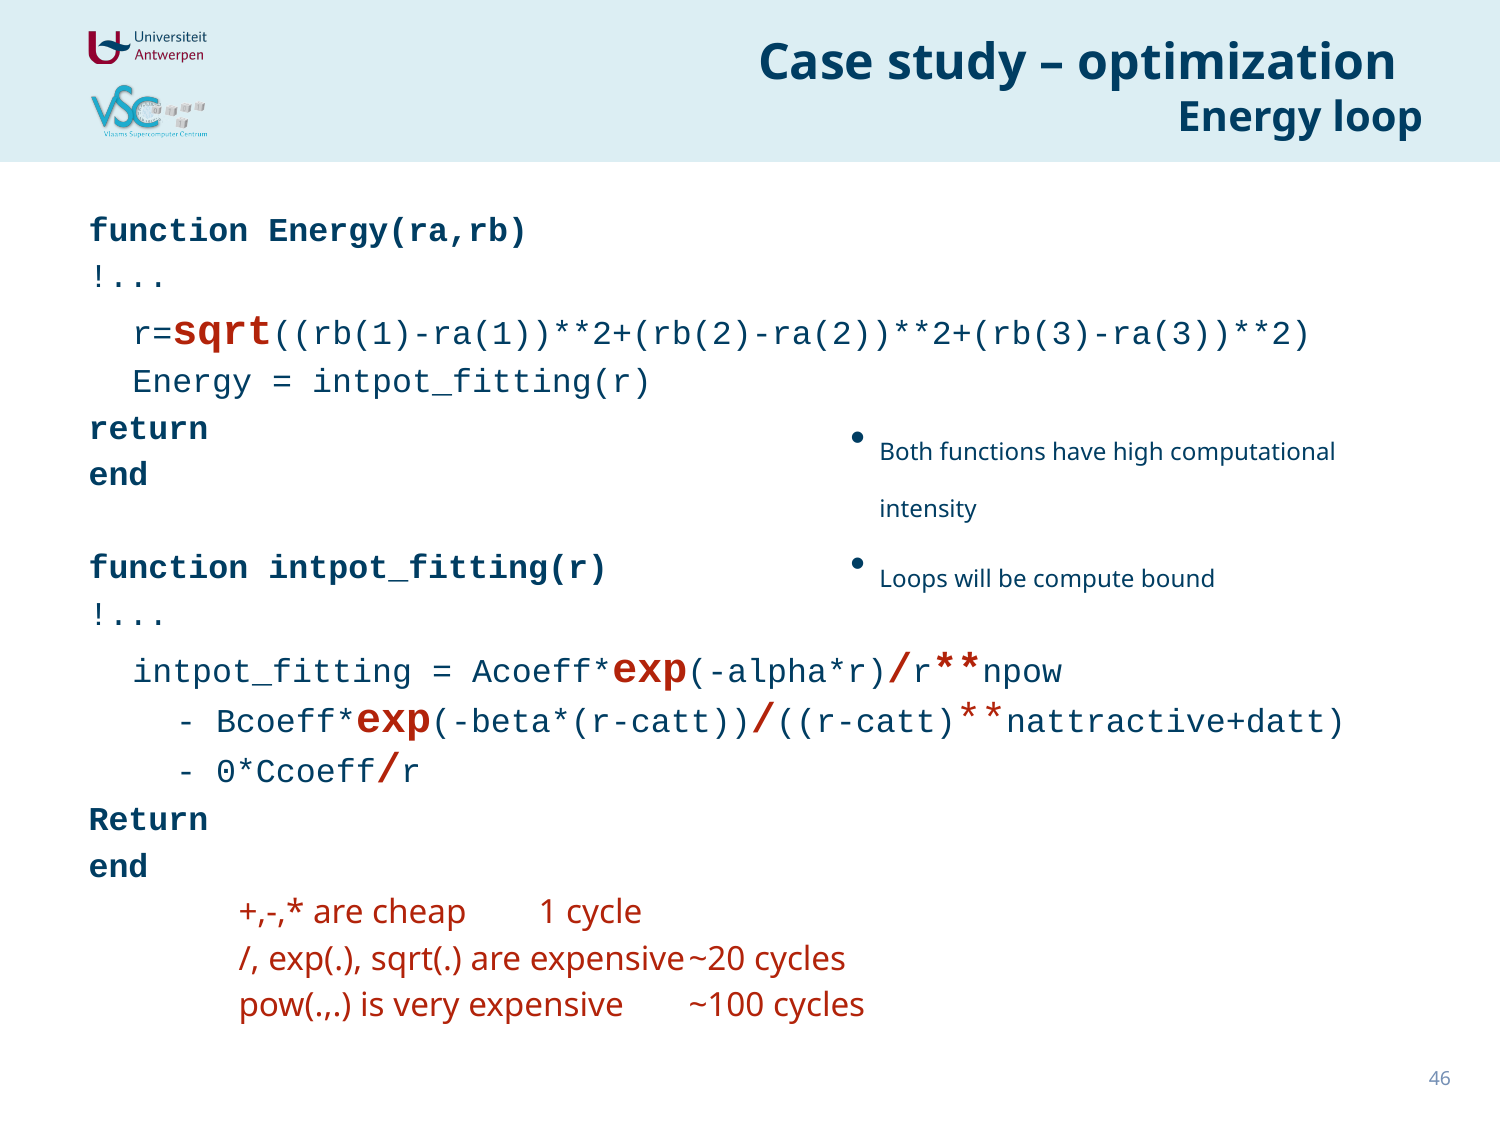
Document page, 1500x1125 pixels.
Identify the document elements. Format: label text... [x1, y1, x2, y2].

title Case study – optimization Energy loop [230, 32, 1424, 137]
list function Energy(ra,rb) !... r=sqrt((rb(1)-ra(1))**2+(rb(2)-ra(2))**2+(rb(3)-ra(3))**2) Energy = intpot_fitting(r) return end function intpot_fitting(r) !... intpot_fitting = Acoeff*exp(-alpha*r)/r**npow - Bcoeff*exp(-beta*(r-catt))/((r-catt)**nattractive+datt) - 0*Ccoeff/r Return end +,-,* are cheap 1 cycle /, exp(.), sqrt(.) are expensive ~20 cycles pow(.,.) is very expensive ~100 cycles [88, 184, 1424, 1047]
picture [88, 82, 207, 138]
text_box Both functions have high computational intensity Loops will be compute bound [832, 401, 1424, 600]
